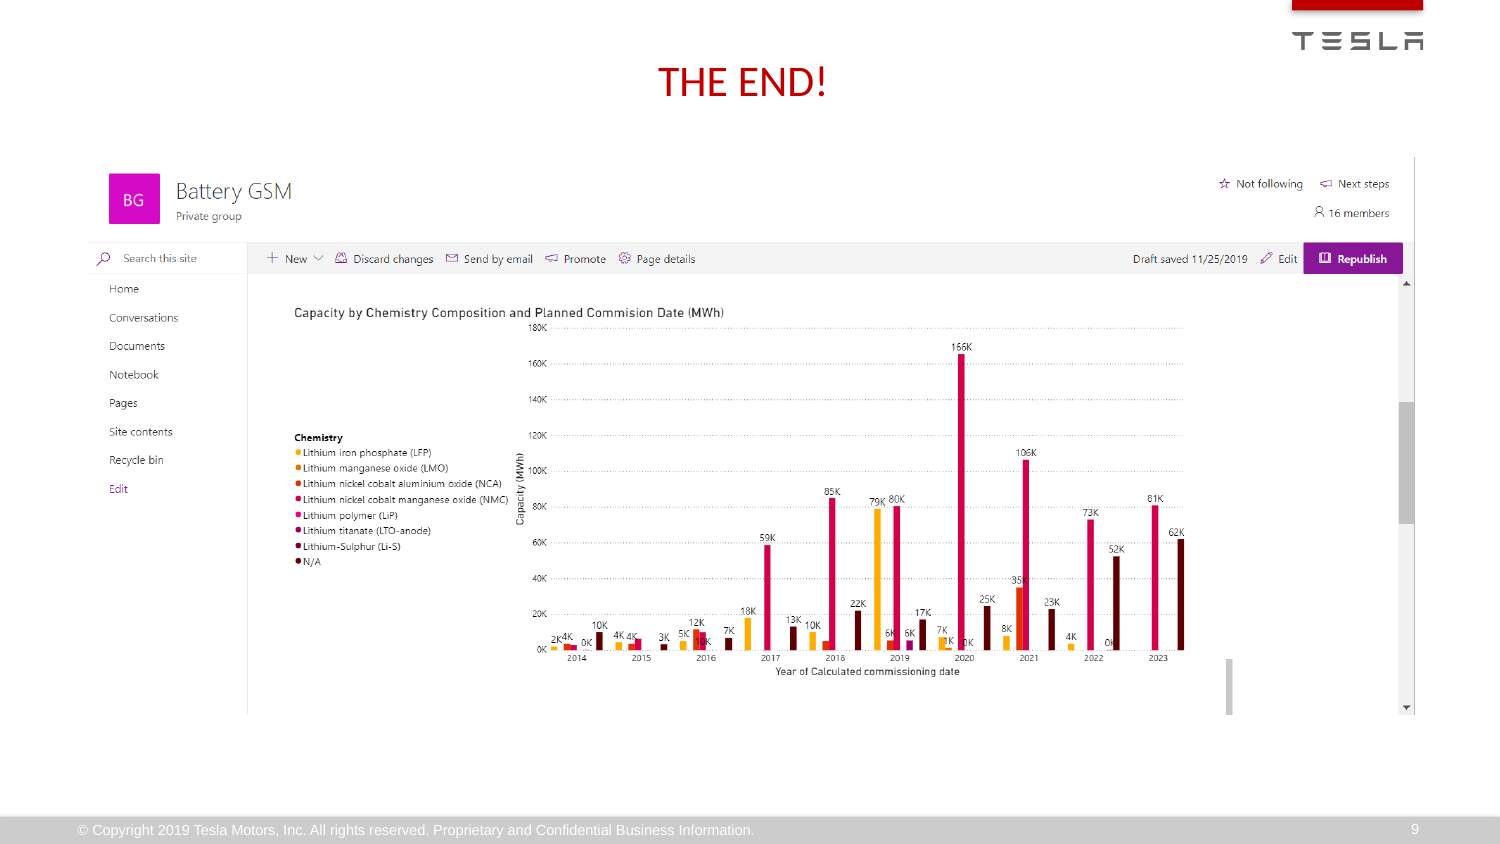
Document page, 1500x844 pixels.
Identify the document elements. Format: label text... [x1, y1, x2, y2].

title THE END! [78, 0, 1424, 158]
slide_number 9 [1073, 812, 1424, 840]
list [87, 157, 1415, 715]
